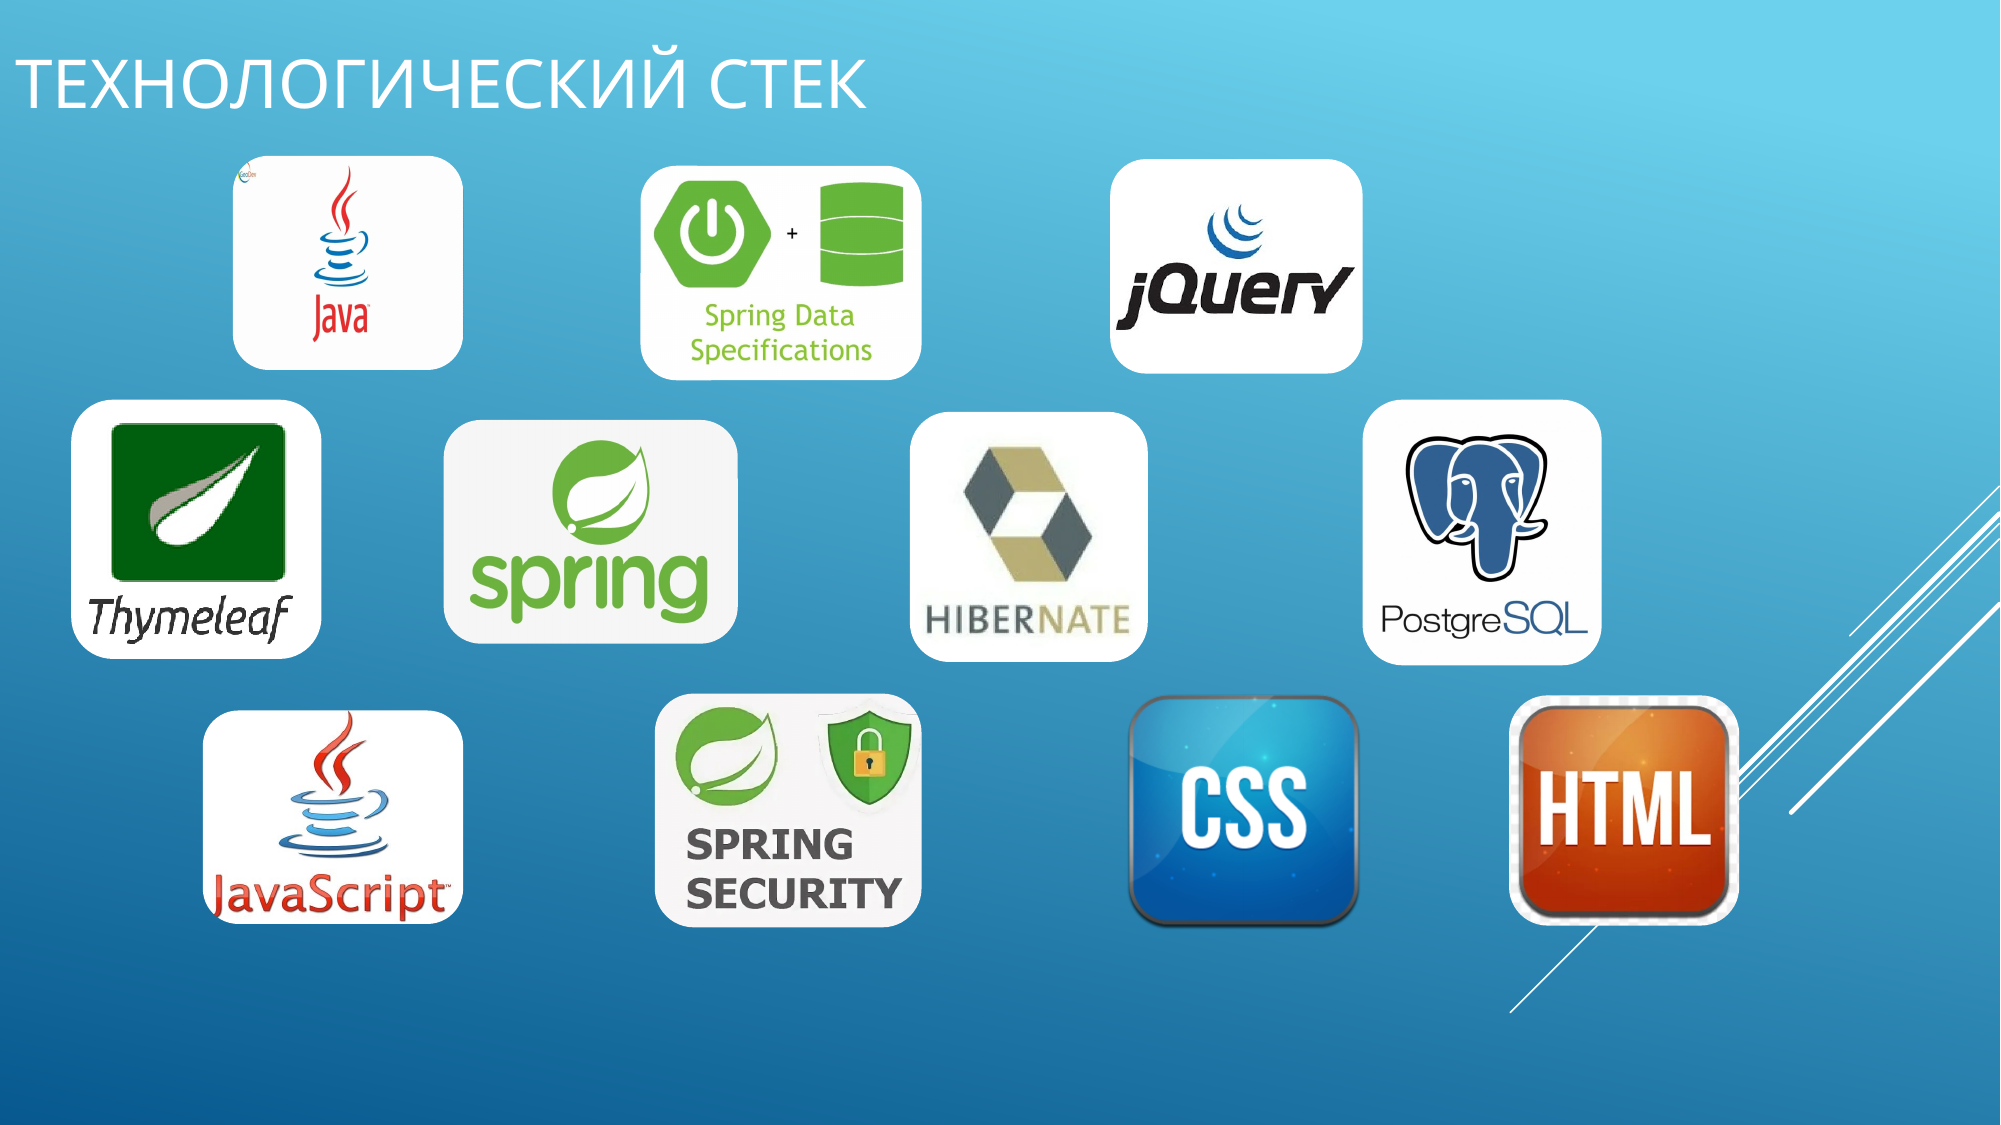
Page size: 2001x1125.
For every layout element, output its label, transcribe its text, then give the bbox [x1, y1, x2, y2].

picture [909, 411, 1149, 663]
picture [232, 155, 464, 371]
picture [443, 419, 738, 644]
picture [1508, 695, 1740, 926]
title Технологический стек [0, 0, 943, 163]
picture [640, 165, 922, 381]
picture [1115, 682, 1372, 939]
picture [202, 710, 464, 925]
picture [70, 399, 322, 660]
picture [654, 693, 922, 928]
picture [1109, 158, 1363, 374]
picture [1362, 399, 1602, 666]
